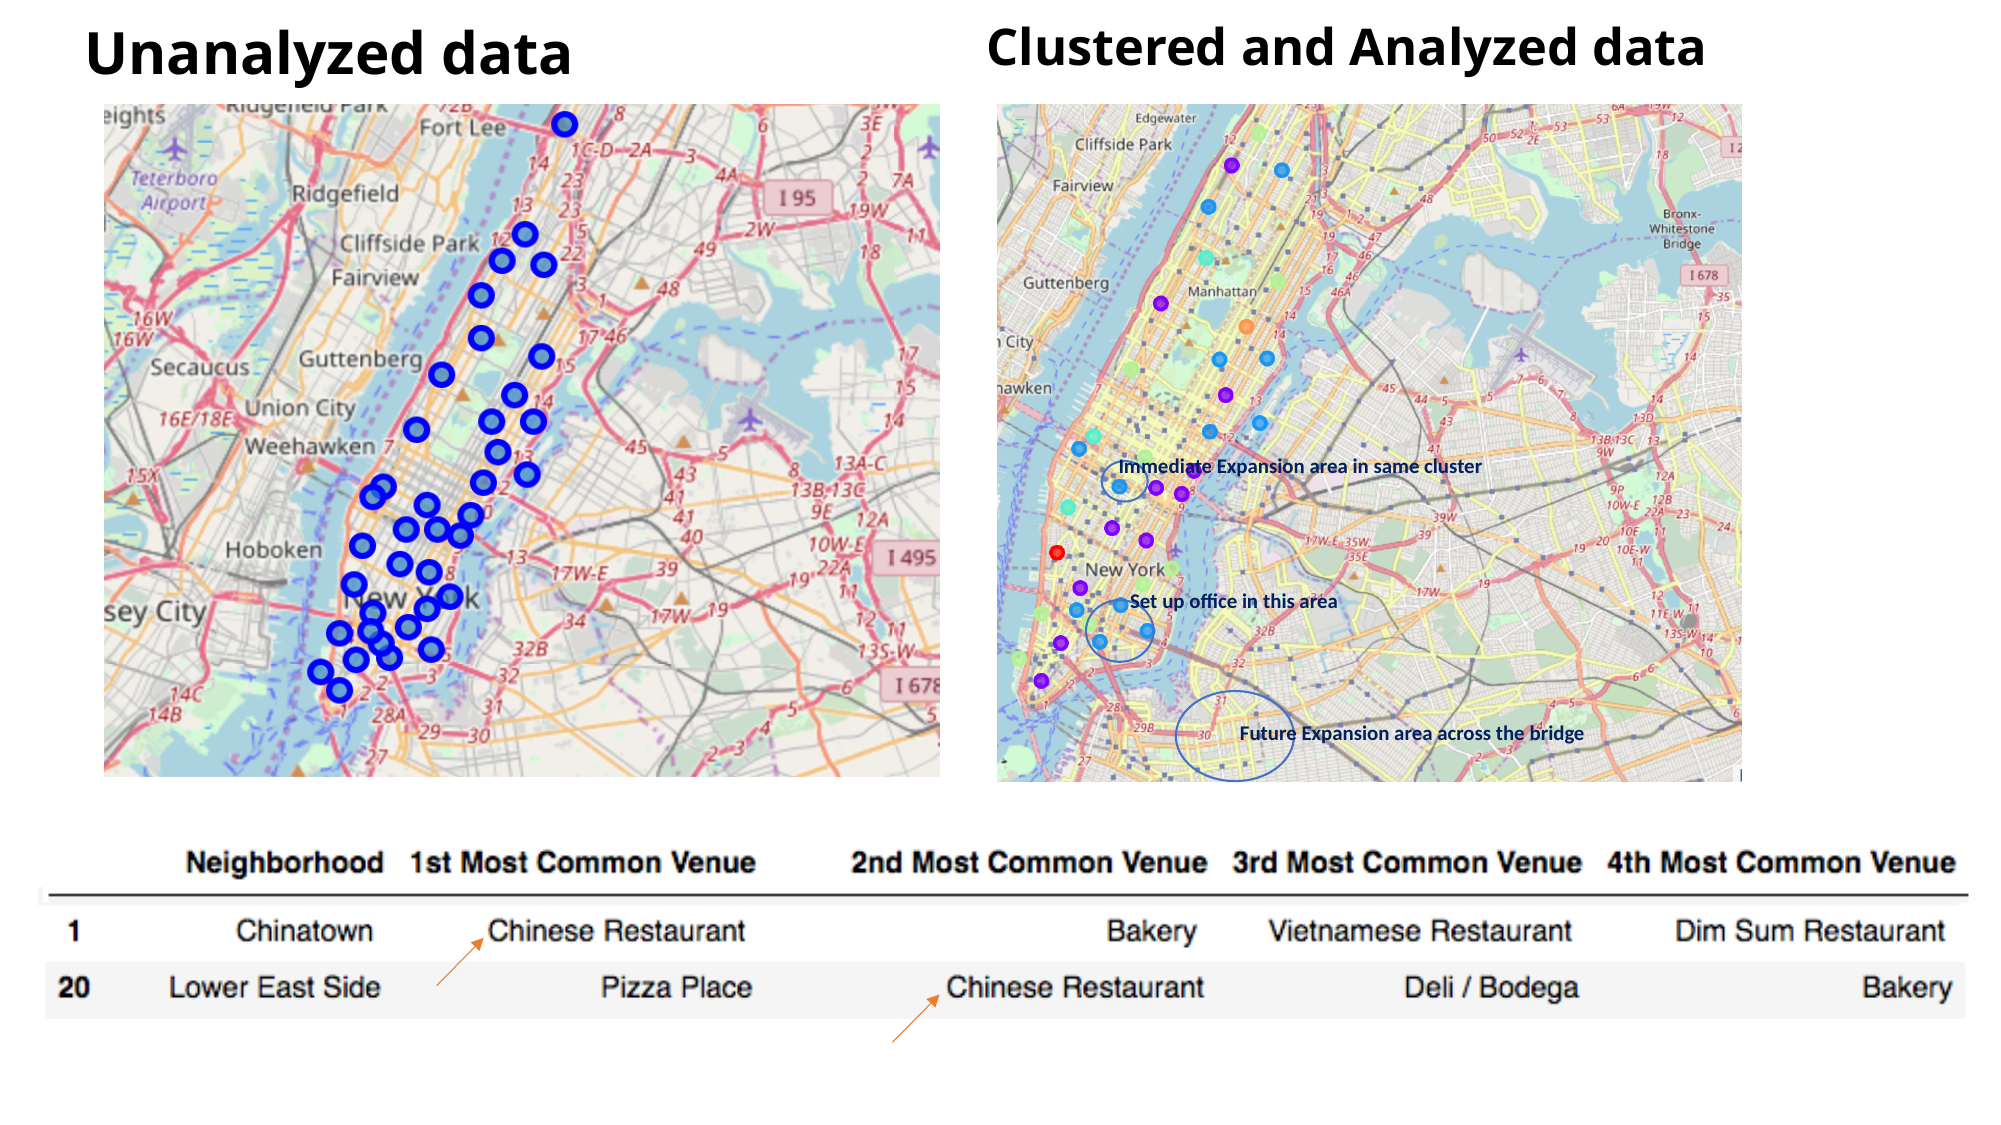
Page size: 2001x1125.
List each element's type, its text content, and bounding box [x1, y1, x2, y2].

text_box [436, 937, 484, 986]
picture [1, 816, 1994, 1019]
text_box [892, 994, 940, 1043]
picture [104, 104, 940, 783]
text_box Clustered and Analyzed data [971, 0, 1742, 105]
picture [997, 104, 1742, 783]
title Unanalyzed data [69, 0, 665, 113]
